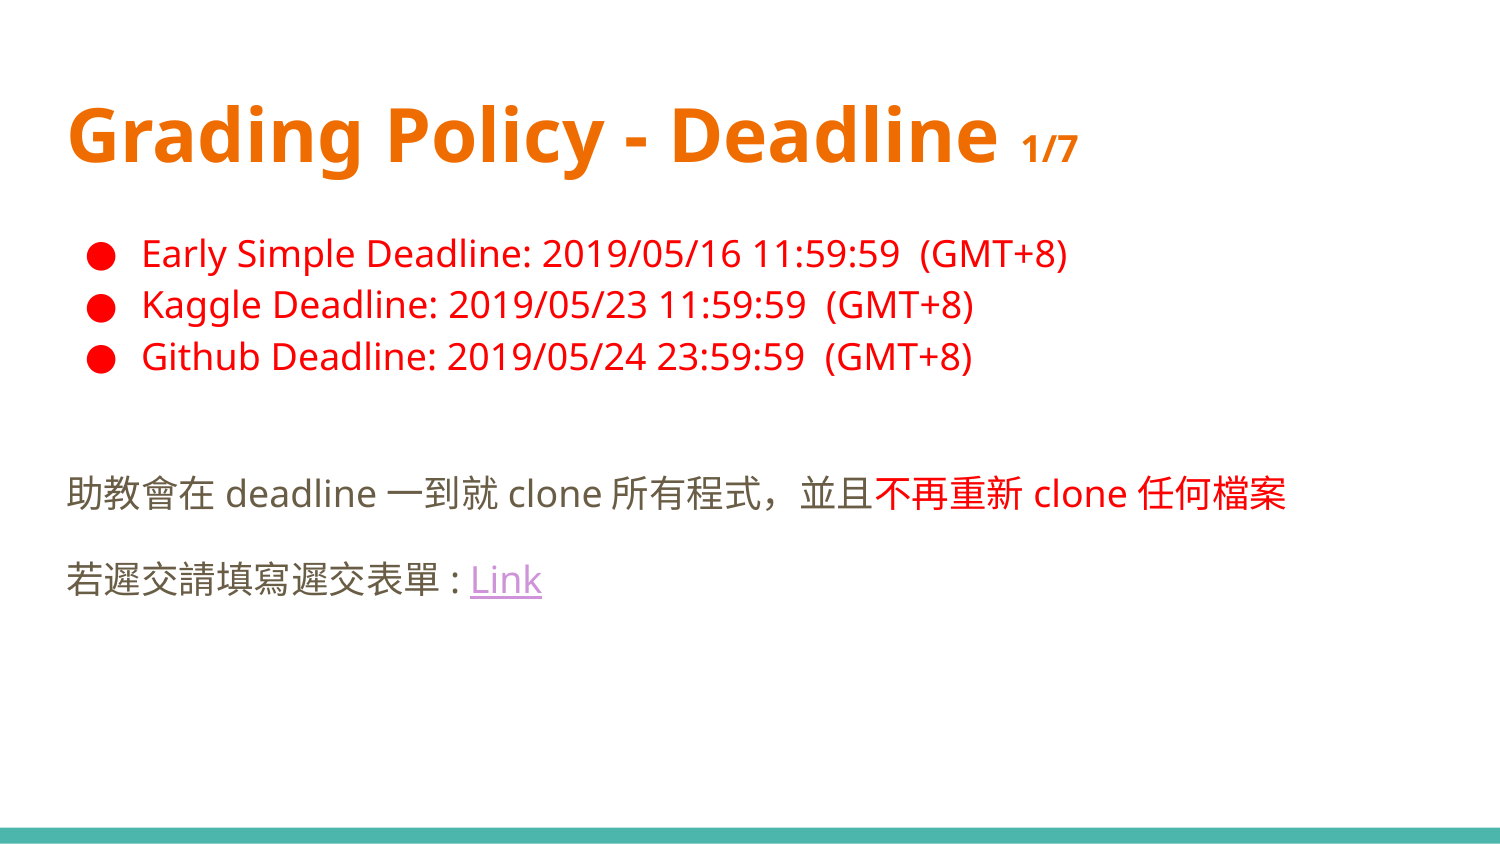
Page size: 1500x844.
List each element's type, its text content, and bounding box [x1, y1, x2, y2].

title Grading Policy - Deadline 1/7 [51, 72, 1449, 189]
list Early Simple Deadline: 2019/05/16 11:59:59 (GMT+8) Kaggle Deadline: 2019/05/23 11:59:59 (GMT+8) Github Deadline: 2019/05/24 23:59:59 (GMT+8) 助教會在deadline一到就clone所有程式，並且不再重新clone任何檔案 若遲交請填寫遲交表單: Link [51, 207, 1449, 750]
